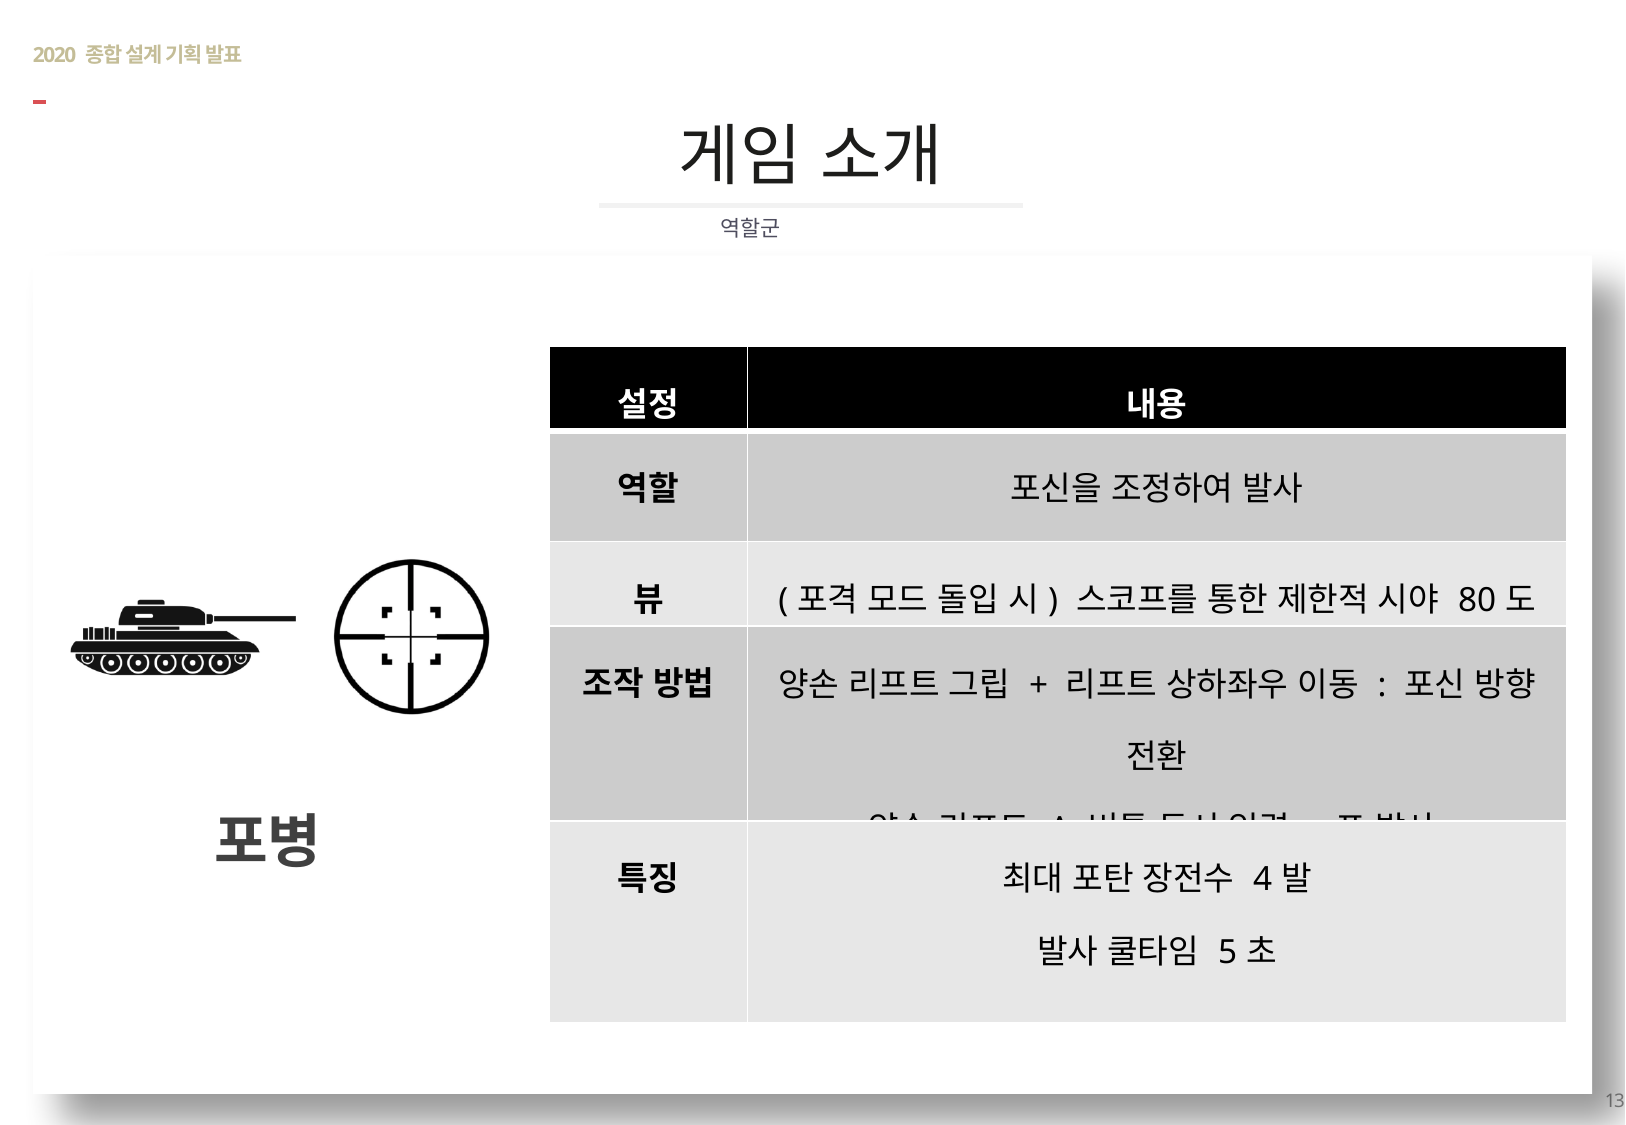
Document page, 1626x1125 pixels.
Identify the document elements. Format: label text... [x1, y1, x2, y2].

slide_number 13 [1556, 1077, 1625, 1125]
text_box 게임 소개 [215, 124, 1407, 182]
table_cell 특징 [550, 822, 747, 1022]
table_cell 최대 포탄 장전수 4발 발사 쿨타임 5초 [748, 822, 1566, 1022]
text_box 포병 [0, 761, 549, 882]
table_cell (포격 모드 돌입 시) 스코프를 통한 제한적 시야 80도 [748, 542, 1566, 625]
table_cell 포신을 조정하여 발사 [748, 434, 1566, 541]
picture [58, 511, 308, 762]
table_header 설정 [550, 347, 747, 428]
title 2020 종합 설계 기획 발표 [32, 19, 482, 90]
table_cell 역할 [550, 434, 747, 541]
table_cell 양손 리프트 그립 + 리프트 상하좌우 이동 : 포신 방향 전환 양손 리프트 A 버튼 동시 입력 : 포 발사 [748, 627, 1566, 820]
table_cell 뷰 [550, 542, 747, 625]
table_header 내용 [748, 347, 1566, 428]
table_cell 조작 방법 [550, 627, 747, 820]
text_box 역할군 [706, 213, 919, 247]
picture [329, 554, 495, 720]
text_box [31, 253, 1594, 1096]
